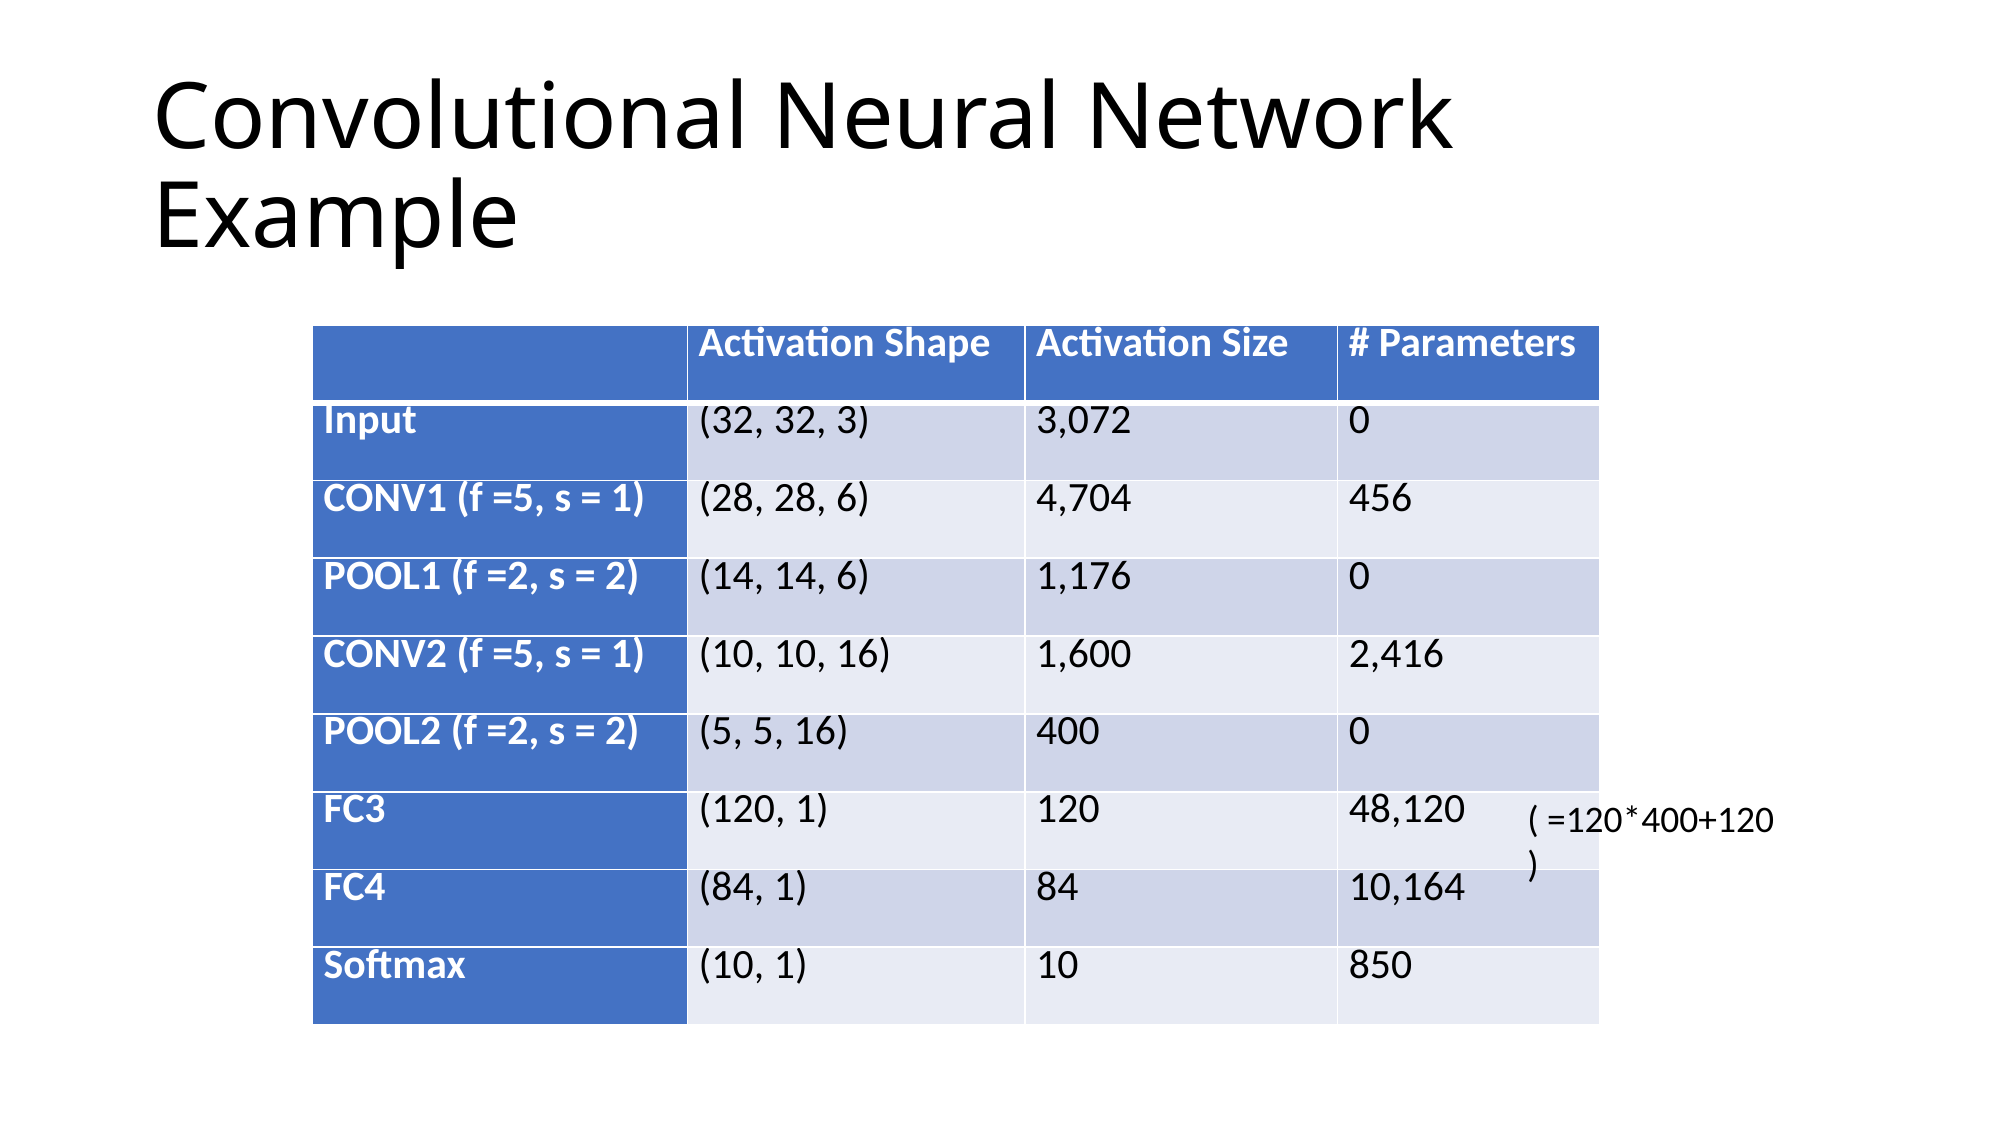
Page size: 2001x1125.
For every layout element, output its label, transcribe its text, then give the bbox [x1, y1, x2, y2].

table_cell 10 [1026, 948, 1337, 1024]
table_cell POOL2 (f =2, s = 2) [313, 715, 687, 791]
table_cell 400 [1026, 715, 1337, 791]
table_cell (5, 5, 16) [688, 715, 1024, 791]
table_cell 1,600 [1026, 637, 1337, 713]
table_header Activation Shape [688, 326, 1024, 400]
table_cell 0 [1338, 406, 1599, 480]
table_cell 4,704 [1026, 481, 1337, 557]
table_header [313, 326, 687, 400]
table_cell CONV1 (f =5, s = 1) [313, 481, 687, 557]
table_cell (84, 1) [688, 870, 1024, 946]
table_cell 3,072 [1026, 406, 1337, 480]
table_cell (32, 32, 3) [688, 406, 1024, 480]
table_cell CONV2 (f =5, s = 1) [313, 637, 687, 713]
table_cell 2,416 [1338, 637, 1599, 713]
table_cell (10, 1) [688, 948, 1024, 1024]
table_cell (14, 14, 6) [688, 559, 1024, 635]
table_cell 1,176 [1026, 559, 1337, 635]
table_cell 850 [1338, 948, 1599, 1024]
table_cell (10, 10, 16) [688, 637, 1024, 713]
text_box ( =120*400+120) [1512, 787, 1800, 893]
table_cell (28, 28, 6) [688, 481, 1024, 557]
table_cell 120 [1026, 793, 1337, 869]
table_cell 0 [1338, 559, 1599, 635]
table_header Activation Size [1026, 326, 1337, 400]
table_cell (120, 1) [688, 793, 1024, 869]
table_cell 10,164 [1338, 870, 1599, 946]
table_cell 84 [1026, 870, 1337, 946]
table_cell Input [313, 406, 687, 480]
table_cell FC3 [313, 793, 687, 869]
table_cell POOL1 (f =2, s = 2) [313, 559, 687, 635]
table_cell 48,120 [1338, 793, 1512, 869]
table_cell FC4 [313, 870, 687, 946]
table_cell 456 [1338, 481, 1599, 557]
table_header # Parameters [1338, 326, 1599, 400]
title Convolutional Neural Network Example [137, 59, 1863, 278]
table_cell 0 [1338, 715, 1599, 791]
table_cell Softmax [313, 948, 687, 1024]
